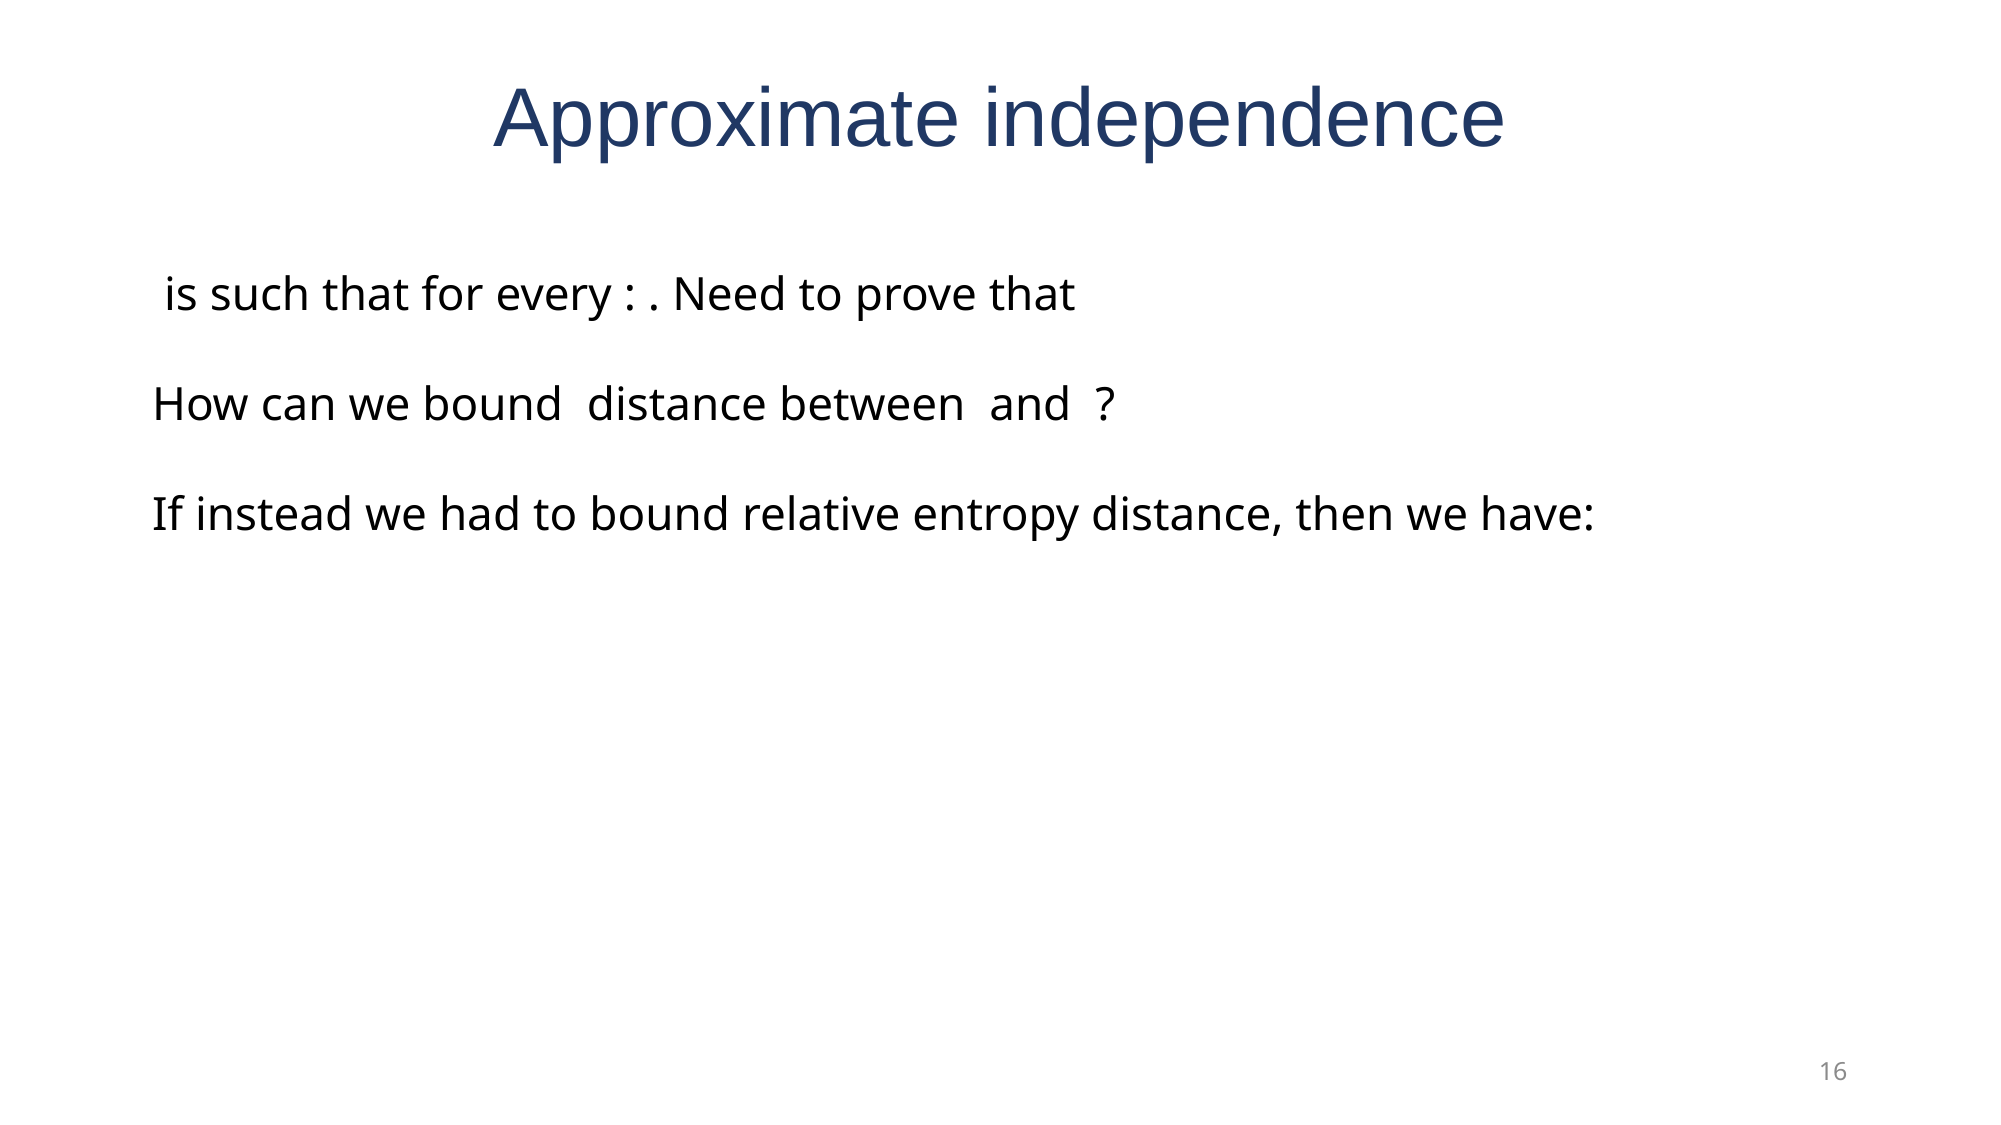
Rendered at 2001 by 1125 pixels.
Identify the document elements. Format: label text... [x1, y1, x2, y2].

title Approximate independence [137, 59, 1863, 180]
slide_number 16 [1412, 1042, 1863, 1103]
